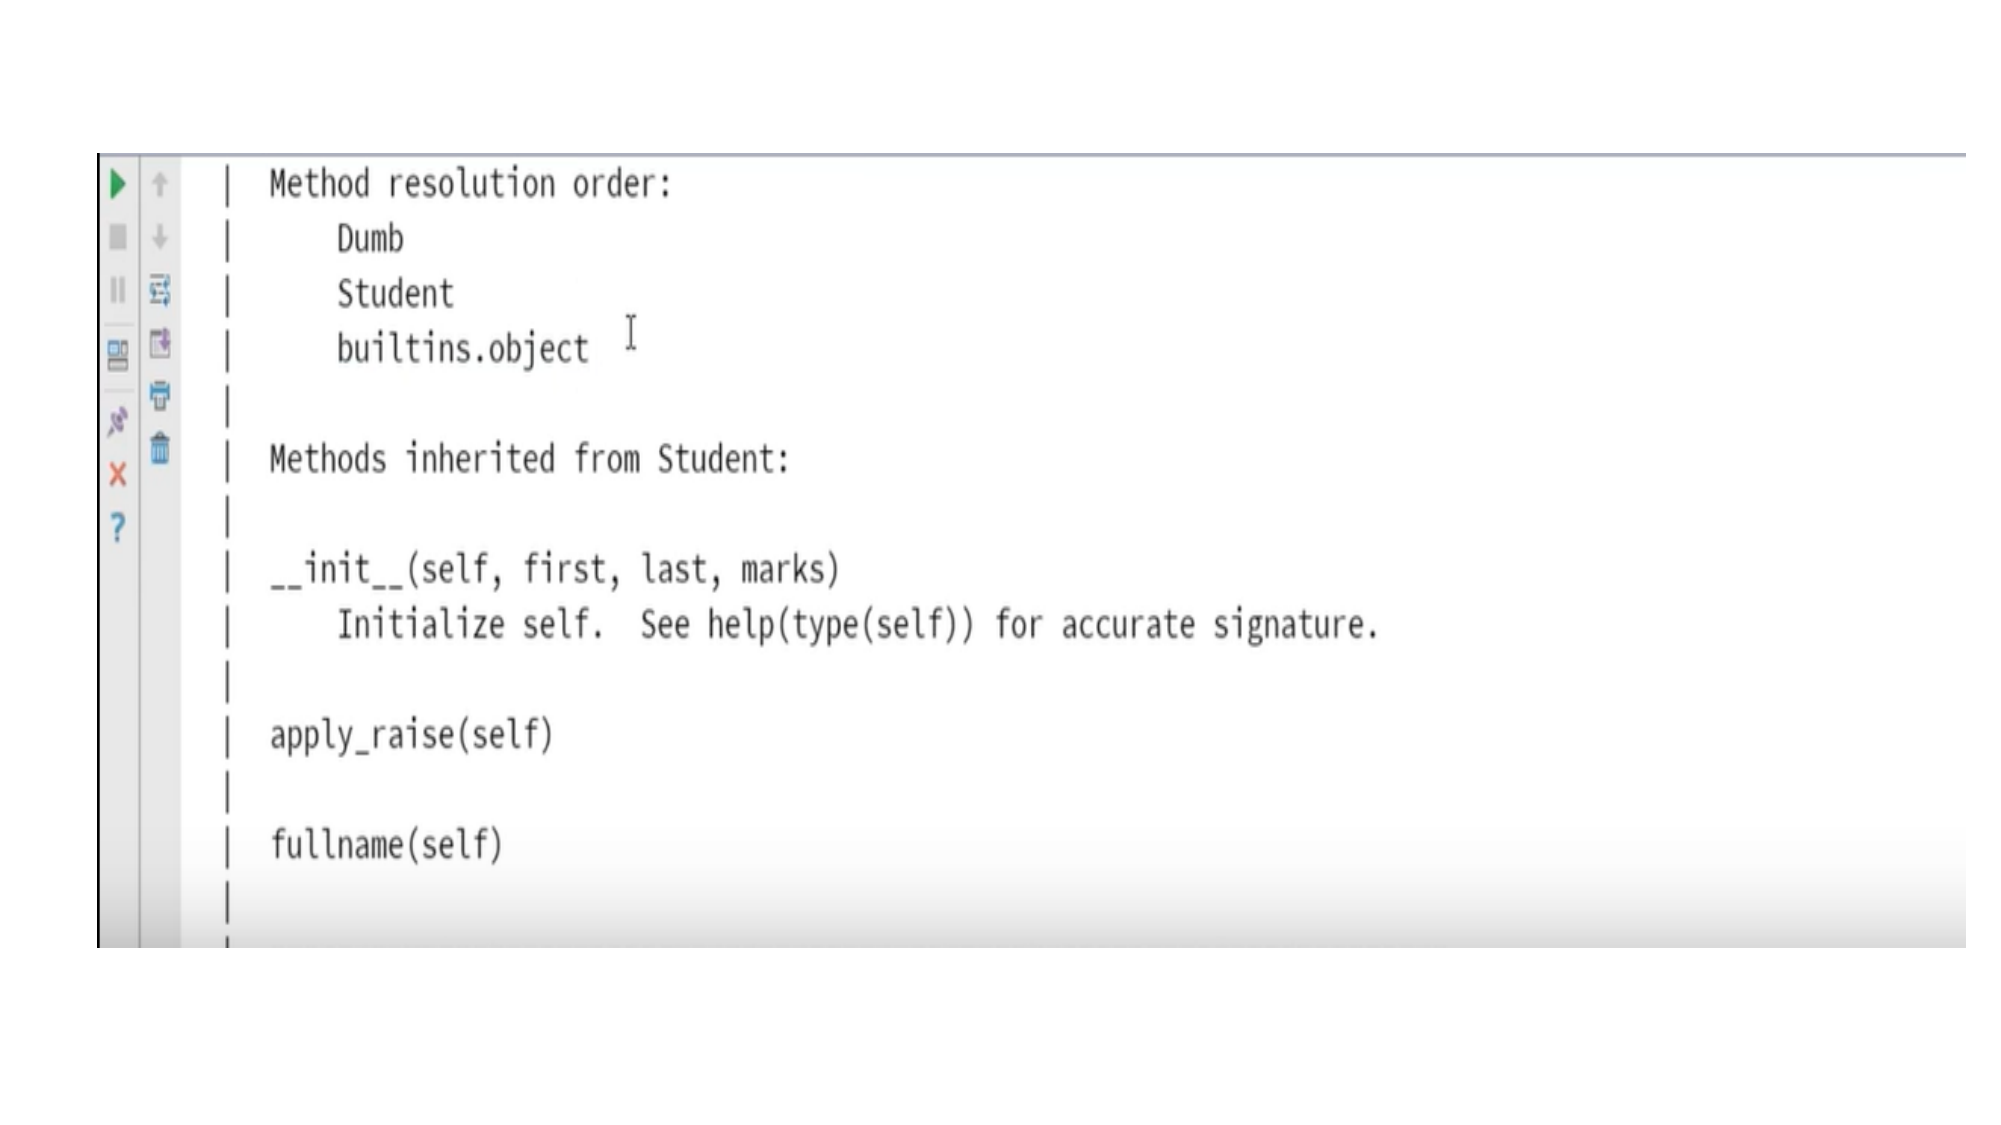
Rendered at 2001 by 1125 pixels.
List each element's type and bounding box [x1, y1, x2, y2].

picture [97, 153, 1966, 948]
